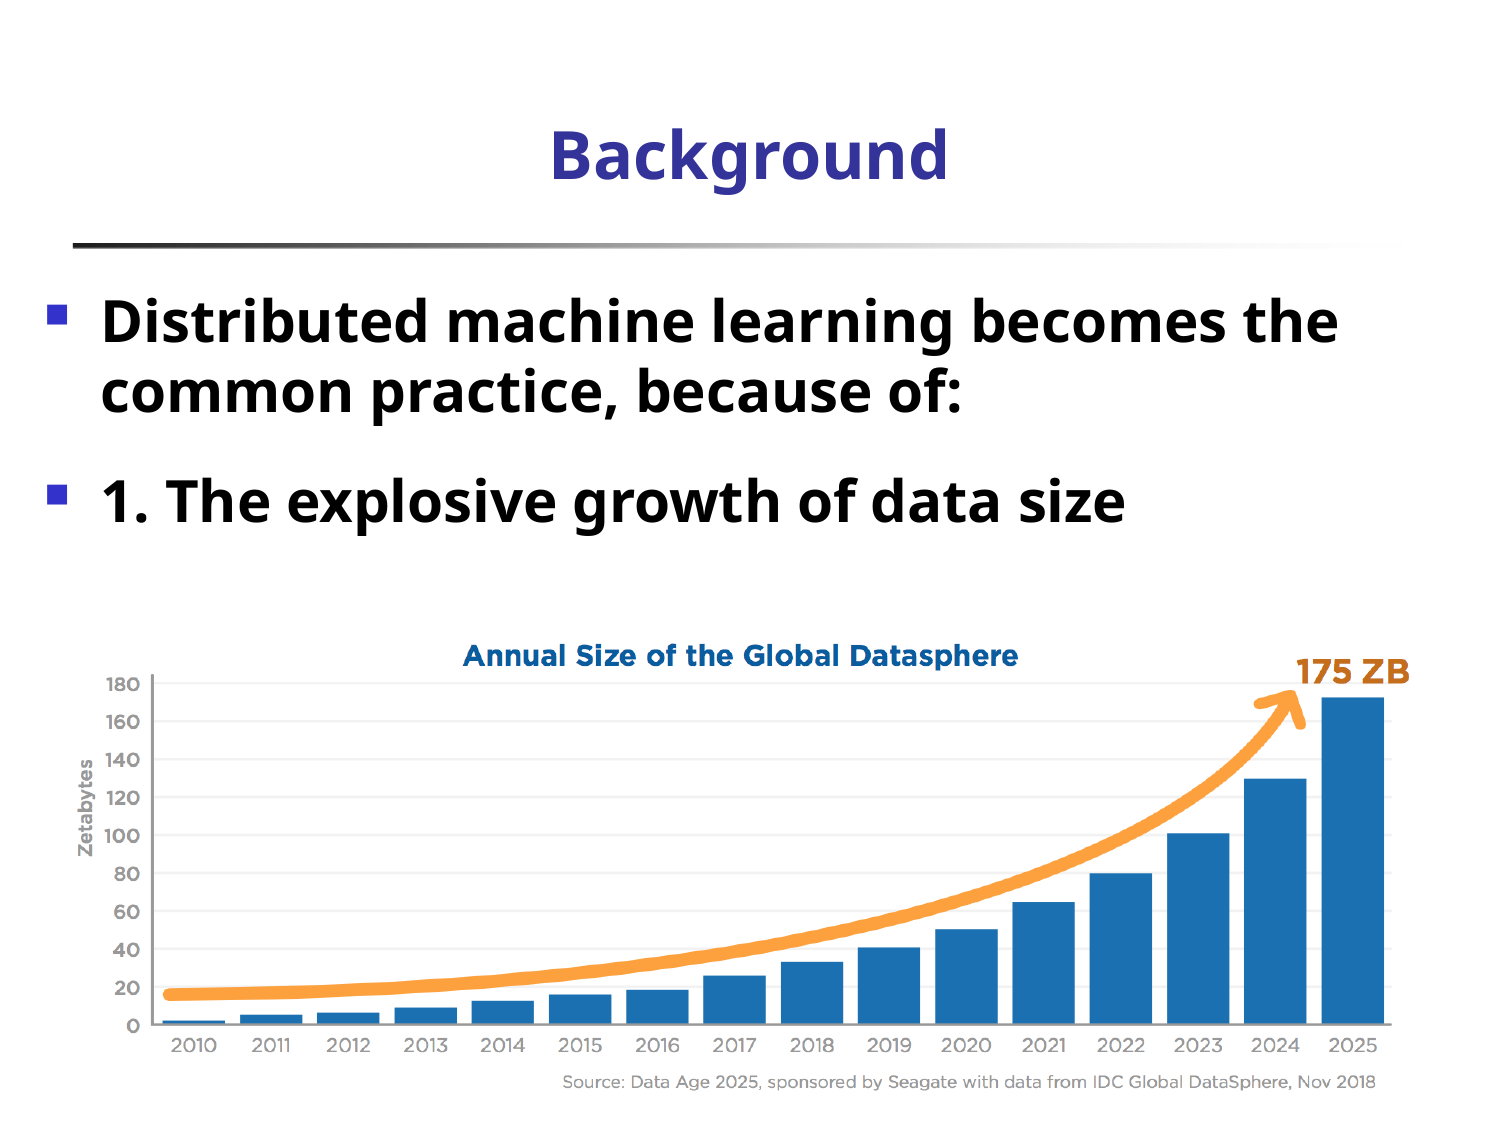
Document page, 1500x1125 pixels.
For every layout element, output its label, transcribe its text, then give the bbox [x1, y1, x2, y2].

picture [74, 625, 1433, 1101]
title Background [0, 13, 1500, 302]
text_box Distributed machine learning becomes the common practice, because of: 1. The explosive growth of data size [42, 284, 1392, 535]
